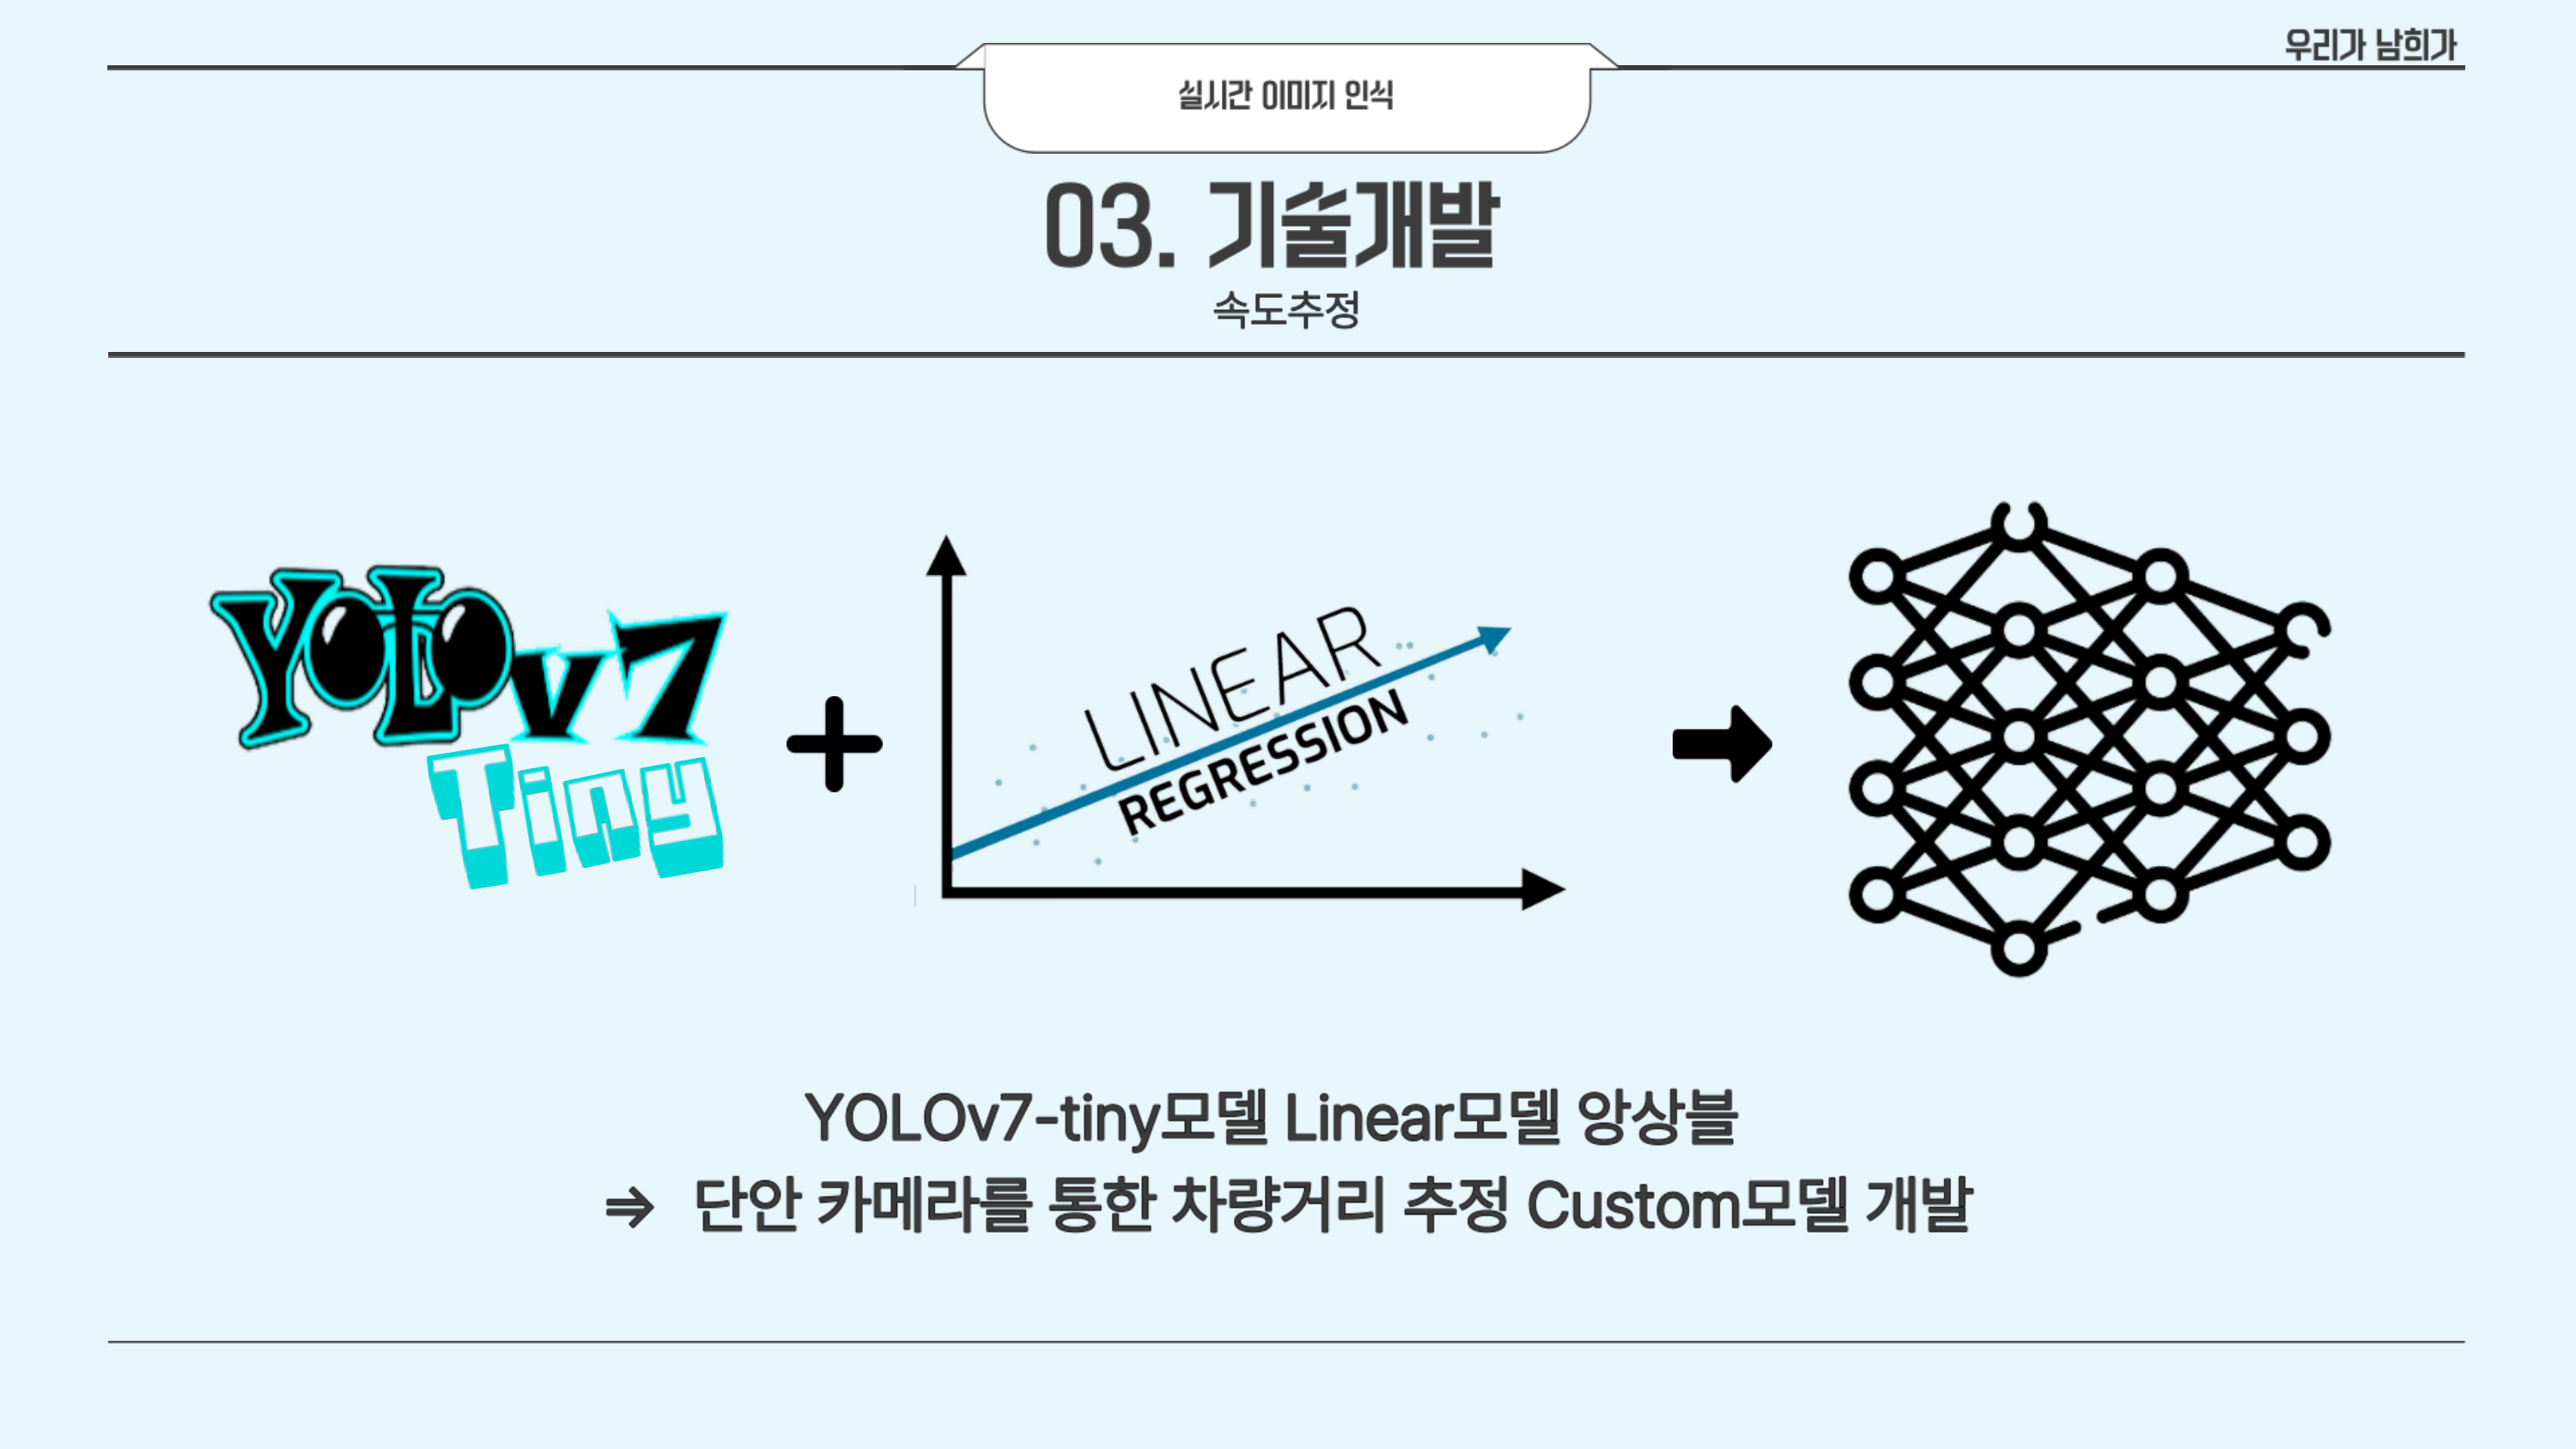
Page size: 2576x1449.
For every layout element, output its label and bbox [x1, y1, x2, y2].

text_box [1789, 437, 2389, 1011]
text_box [787, 696, 883, 792]
text_box [108, 352, 1136, 358]
text_box [186, 488, 750, 895]
text_box [2354, 1341, 2466, 1344]
picture [40, 1034, 2348, 1351]
text_box [1685, 64, 2159, 71]
text_box [1673, 678, 1772, 810]
text_box [107, 64, 650, 71]
text_box [903, 43, 1673, 64]
picture [564, 64, 1821, 412]
text_box [914, 518, 1584, 930]
picture [2163, 9, 2543, 102]
text_box [1458, 352, 2466, 358]
